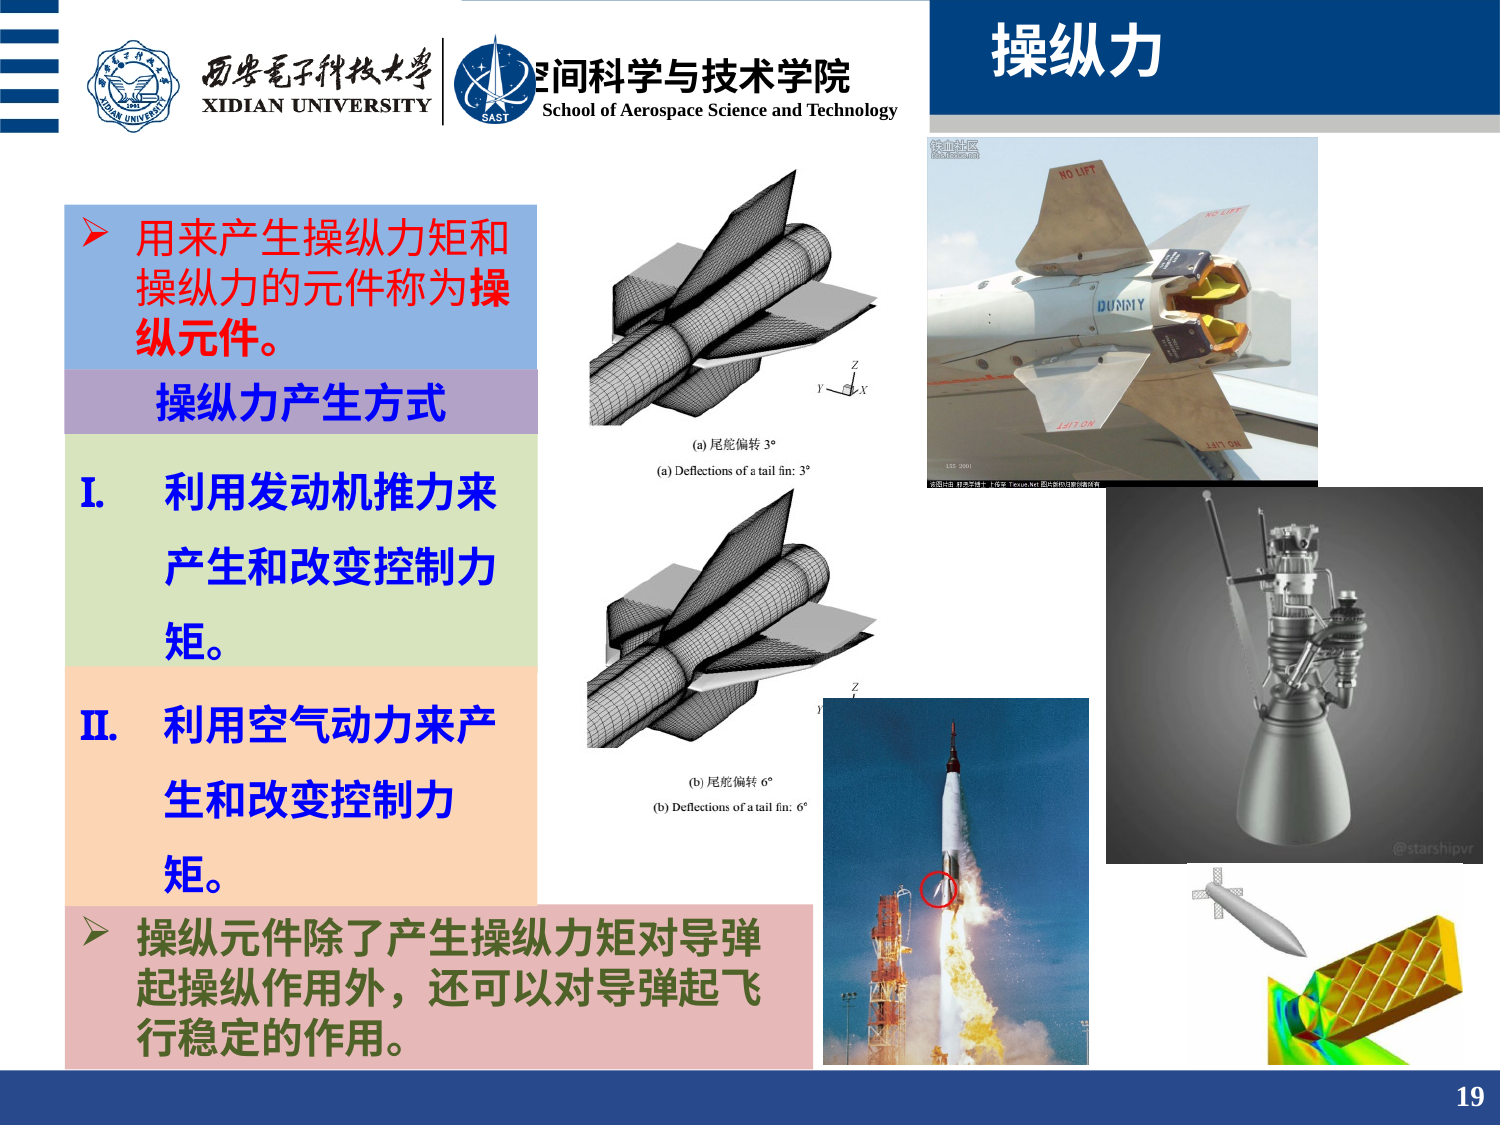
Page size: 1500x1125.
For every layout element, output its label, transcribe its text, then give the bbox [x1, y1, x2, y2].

text_box 操纵元件除了产生操纵力矩对导弹起操纵作用外，还可以对导弹起飞行稳定的作用。 [64, 904, 814, 1070]
text_box 用来产生操纵力矩和操纵力的元件称为操纵元件。 [64, 204, 537, 369]
text_box 利用发动机推力来产生和改变控制力矩。 [65, 434, 538, 666]
text_box 操纵力产生方式 [64, 369, 538, 434]
text_box 操纵力 [976, 7, 1181, 92]
text_box 利用空气动力来产生和改变控制力矩。 [64, 666, 538, 907]
picture [0, 0, 1500, 1070]
